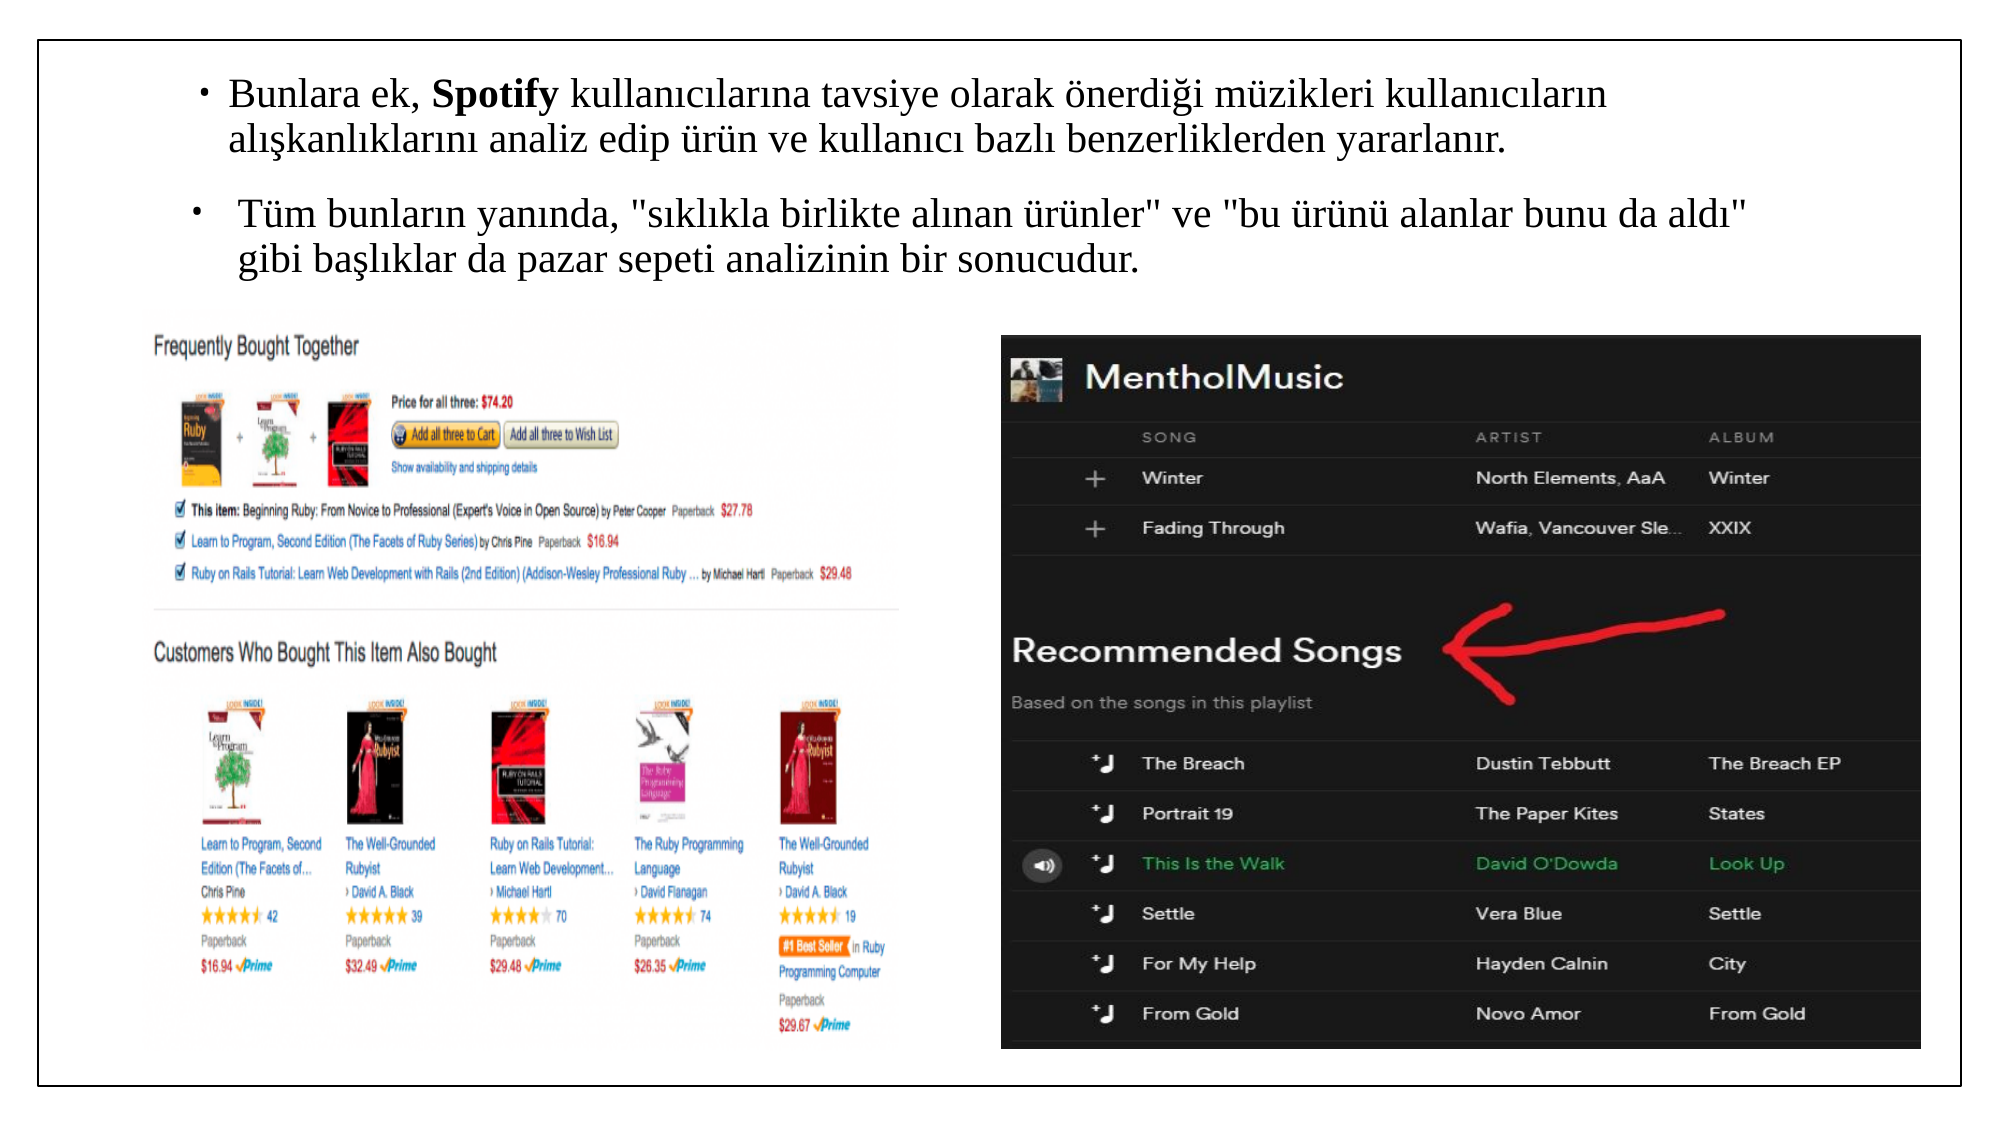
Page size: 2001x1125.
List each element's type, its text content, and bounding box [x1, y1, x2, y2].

picture [1000, 335, 1921, 1049]
list Bunlara ek, Spotify kullanıcılarına tavsiye olarak önerdiği müzikleri kullanıcıların alışkanlıklarını analiz edip ürün ve kullanıcı bazlı benzerliklerden yararlanır. Tüm bunların yanında, "sıklıkla birlikte alınan ürünler" ve "bu ürünü alanlar bunu da aldı" gibi başlıklar da pazar sepeti analizinin bir sonucudur. [175, 64, 1796, 310]
picture [142, 309, 899, 1051]
